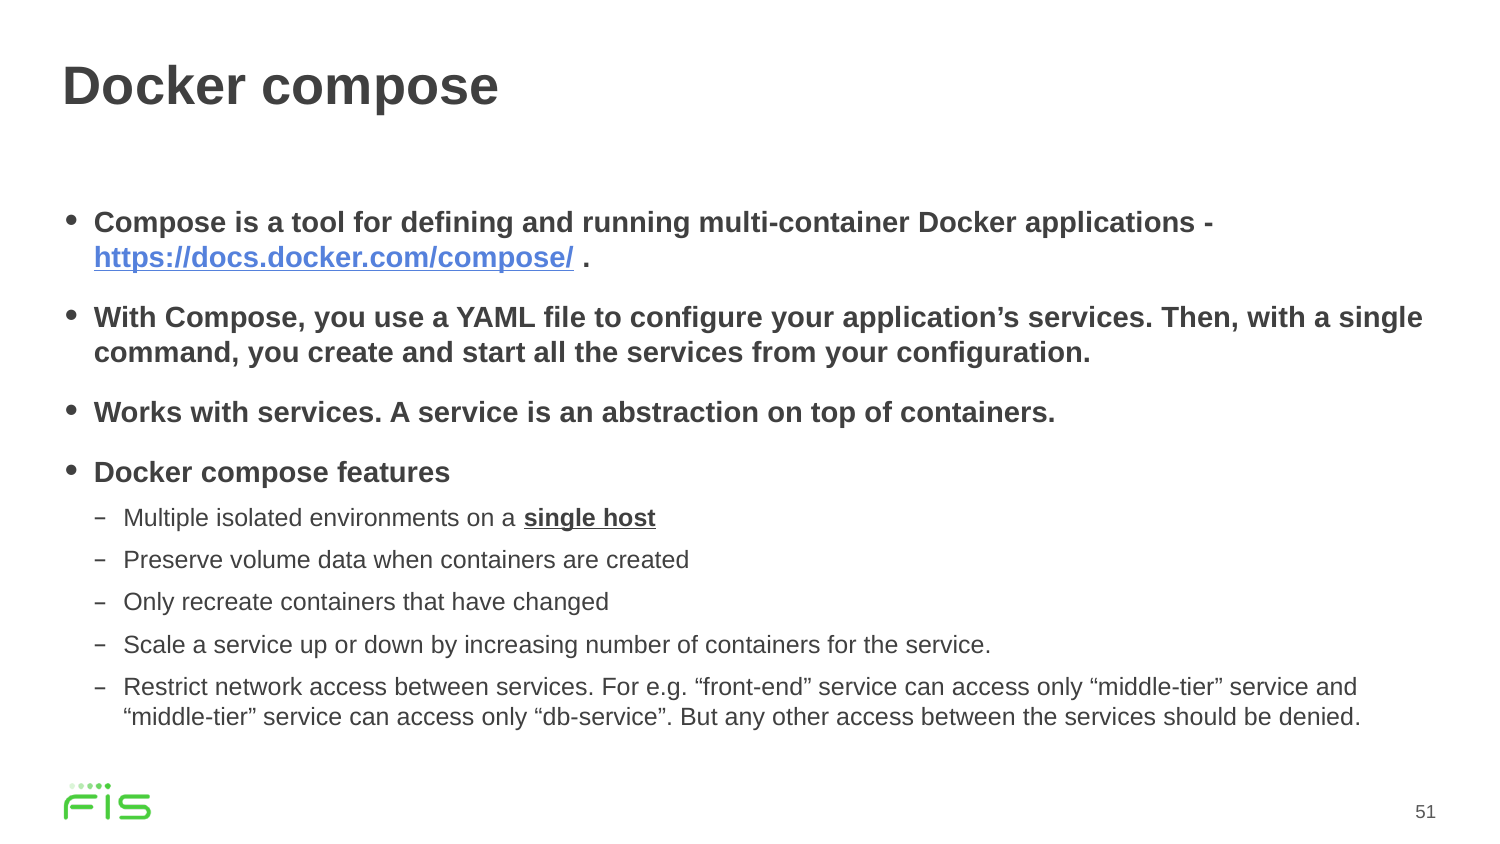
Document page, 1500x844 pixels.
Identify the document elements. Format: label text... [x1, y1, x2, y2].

picture [58, 780, 154, 823]
title Docker compose [62, 62, 1435, 192]
slide_number 51 [1359, 799, 1437, 822]
list Compose is a tool for defining and running multi-container Docker applications - https://docs.docker.com/compose/ . With Compose, you use a YAML file to configure your application’s services. Then, with a single command, you create and start all the services from your configuration. Works with services. A service is an abstraction on top of containers. Docker compose features Multiple isolated environments on a single host Preserve volume data when containers are created Only recreate containers that have changed Scale a service up or down by increasing number of containers for the service. Restrict network access between services. For e.g. “front-end” service can access only “middle-tier” service and “middle-tier” service can access only “db-service”. But any other access between the services should be denied. [64, 203, 1435, 759]
